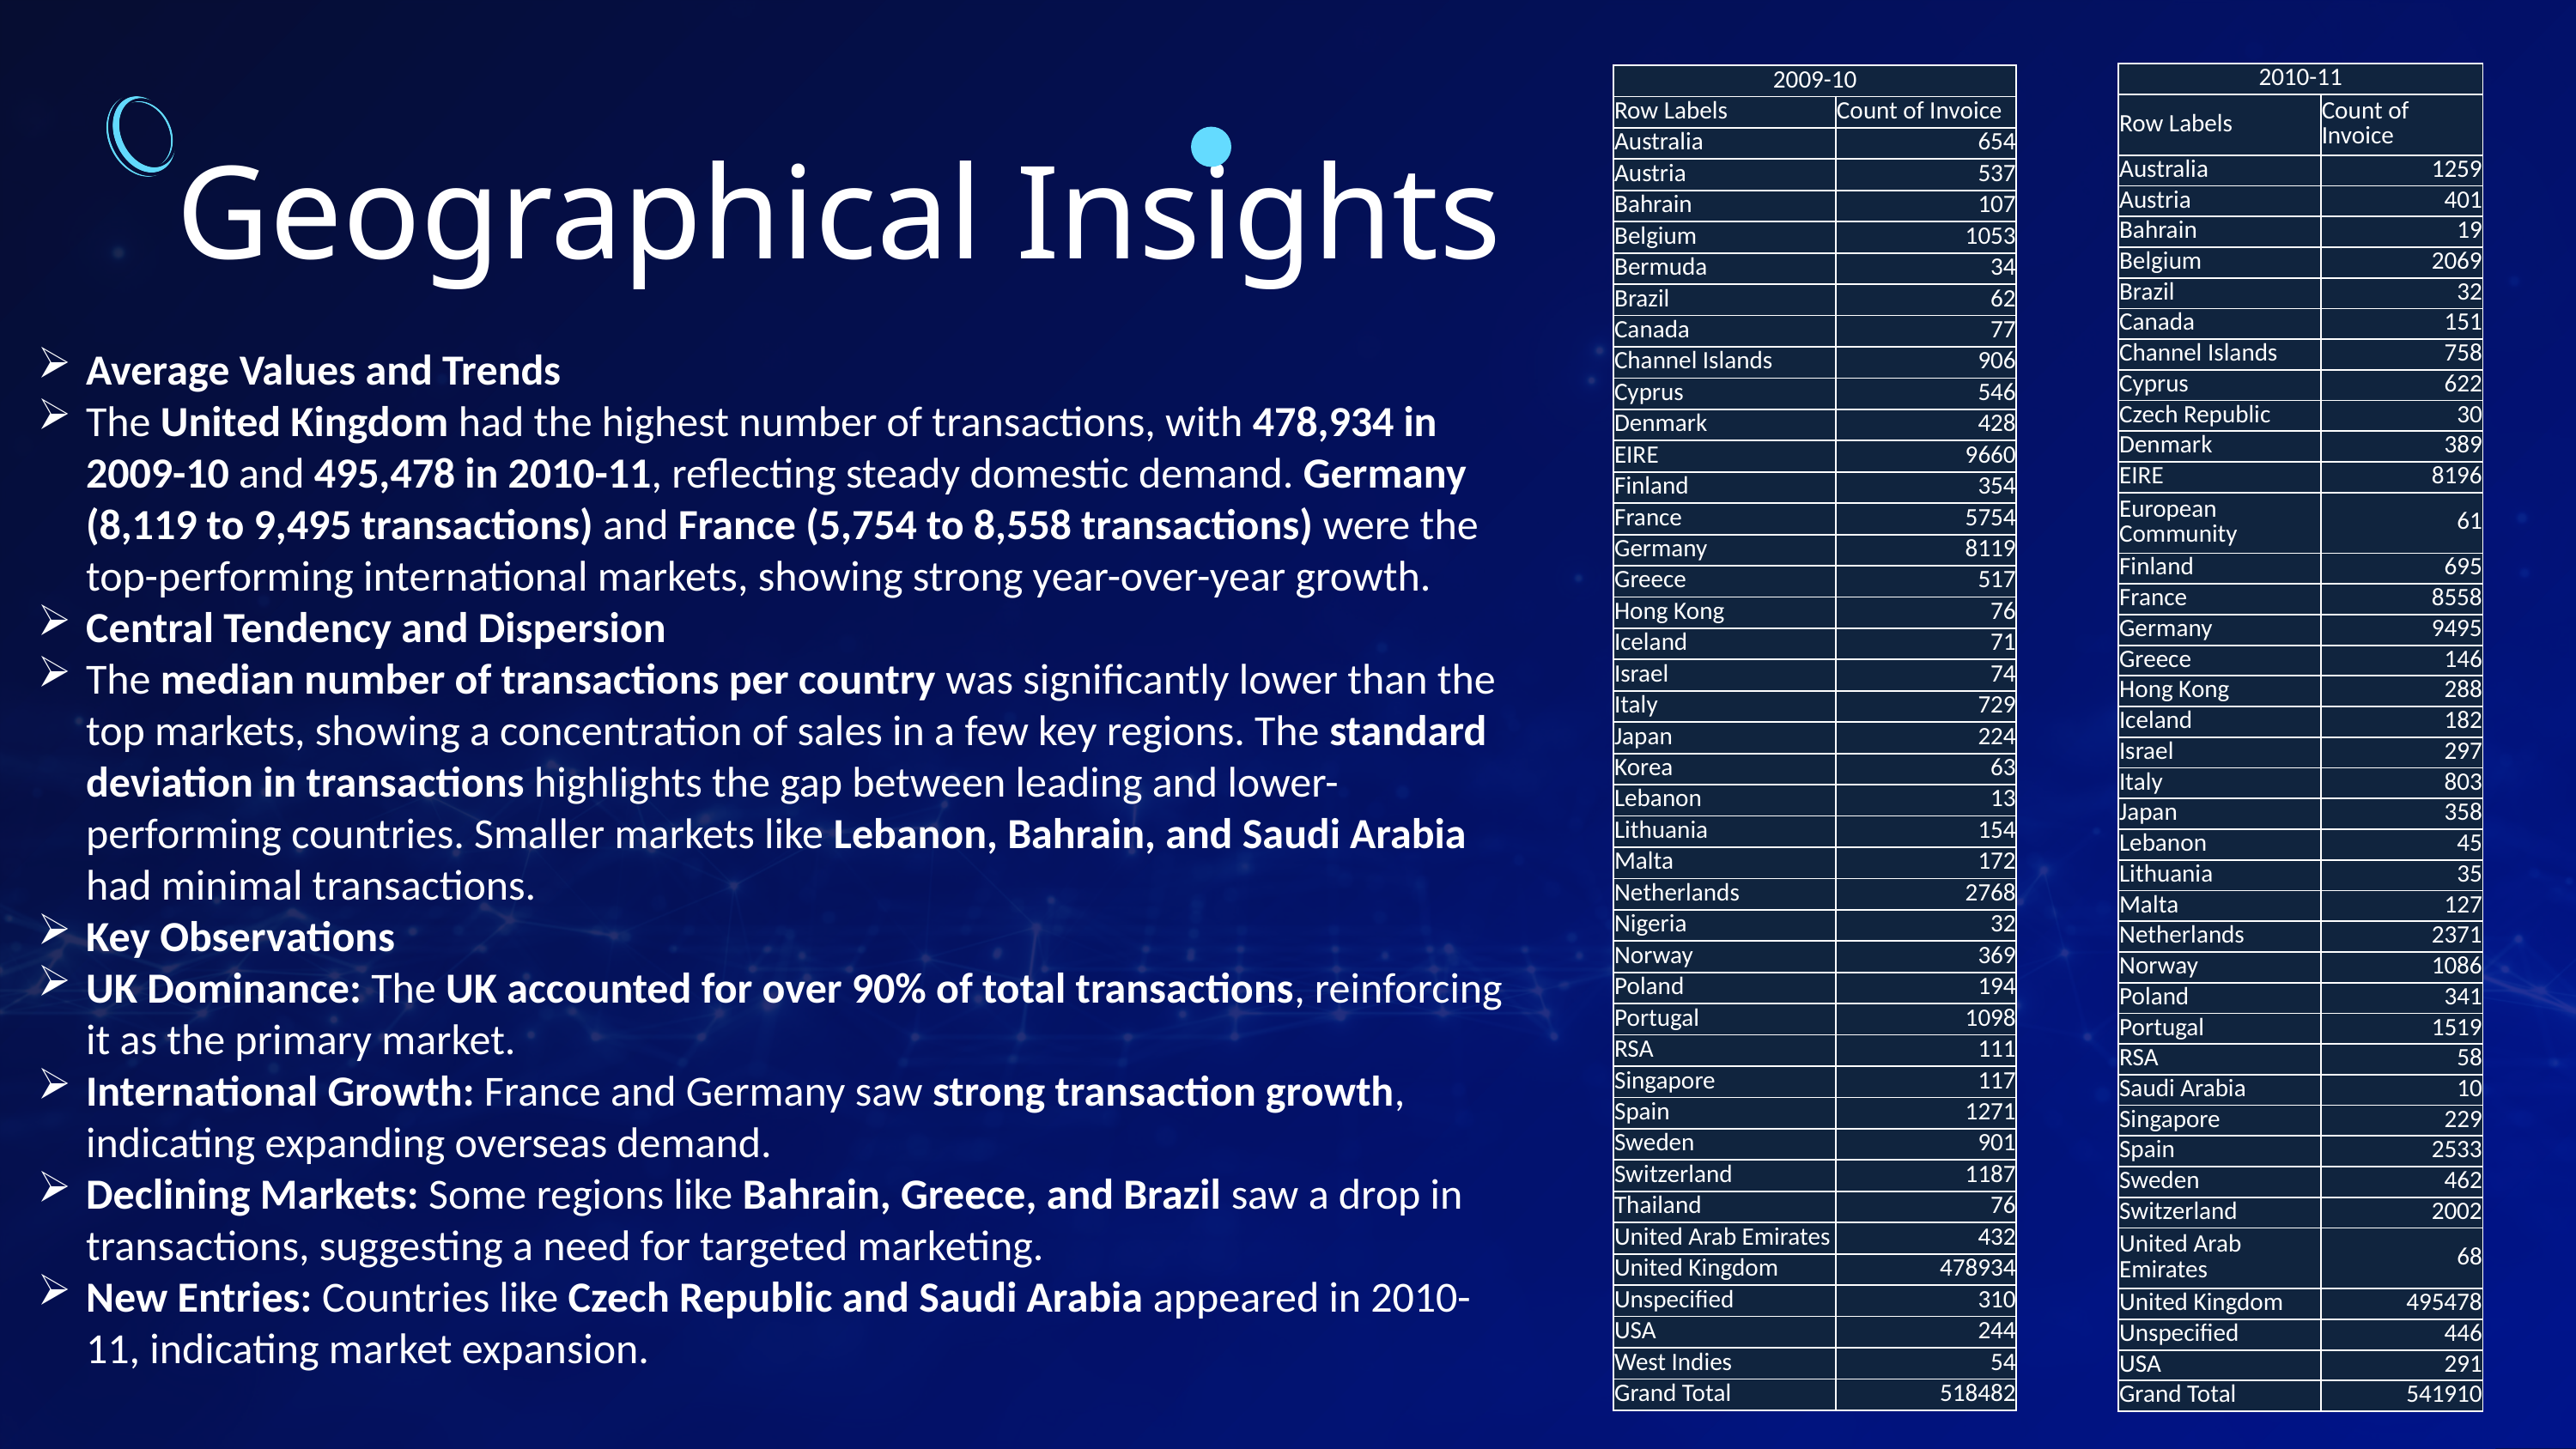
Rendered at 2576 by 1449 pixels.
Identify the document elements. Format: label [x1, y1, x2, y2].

text_box [0, 0, 2576, 1449]
text_box [1190, 126, 1232, 167]
